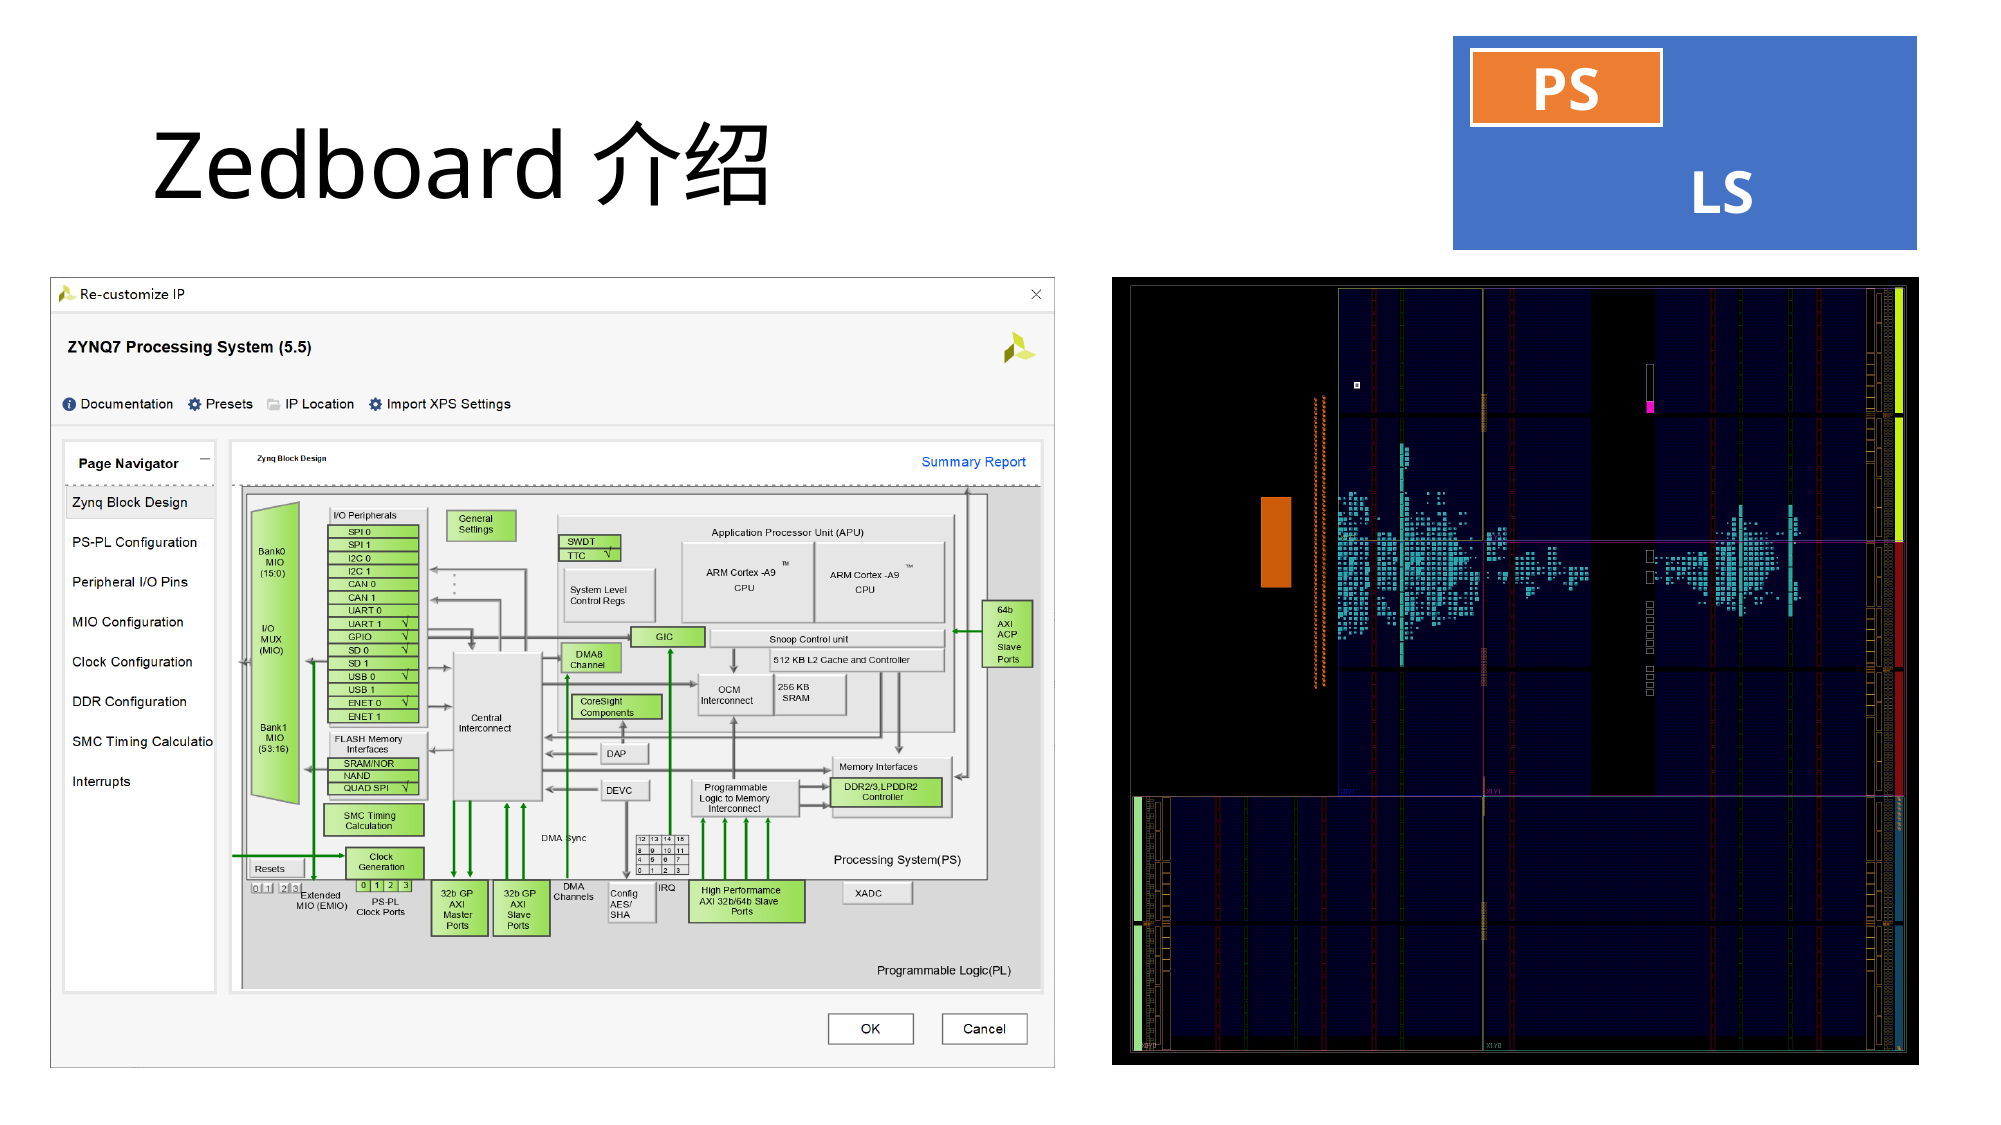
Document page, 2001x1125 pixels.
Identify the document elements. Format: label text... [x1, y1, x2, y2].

picture [1112, 277, 1919, 1066]
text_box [1451, 34, 1919, 252]
title Zedboard介绍 [137, 59, 1863, 278]
picture [50, 277, 1055, 1068]
